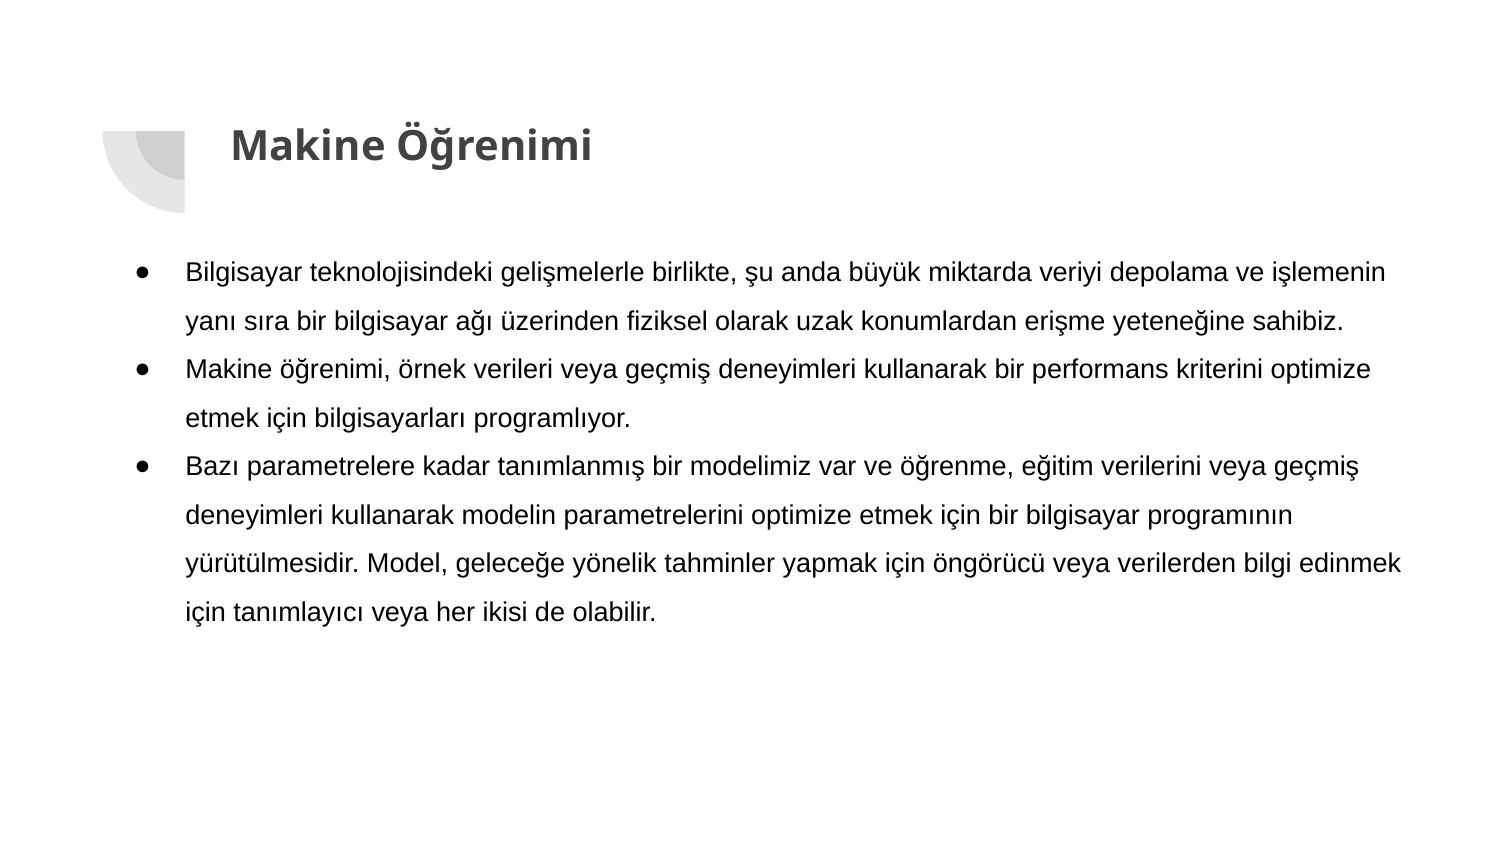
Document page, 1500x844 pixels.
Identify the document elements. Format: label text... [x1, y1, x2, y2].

title Makine Öğrenimi [215, 59, 1369, 223]
list Bilgisayar teknolojisindeki gelişmelerle birlikte, şu anda büyük miktarda veriyi depolama ve işlemenin yanı sıra bir bilgisayar ağı üzerinden fiziksel olarak uzak konumlardan erişme yeteneğine sahibiz. Makine öğrenimi, örnek verileri veya geçmiş deneyimleri kullanarak bir performans kriterini optimize etmek için bilgisayarları programlıyor. Bazı parametrelere kadar tanımlanmış bir modelimiz var ve öğrenme, eğitim verilerini veya geçmiş deneyimleri kullanarak modelin parametrelerini optimize etmek için bir bilgisayar programının yürütülmesidir. Model, geleceğe yönelik tahminler yapmak için öngörücü veya verilerden bilgi edinmek için tanımlayıcı veya her ikisi de olabilir. [95, 223, 1419, 769]
